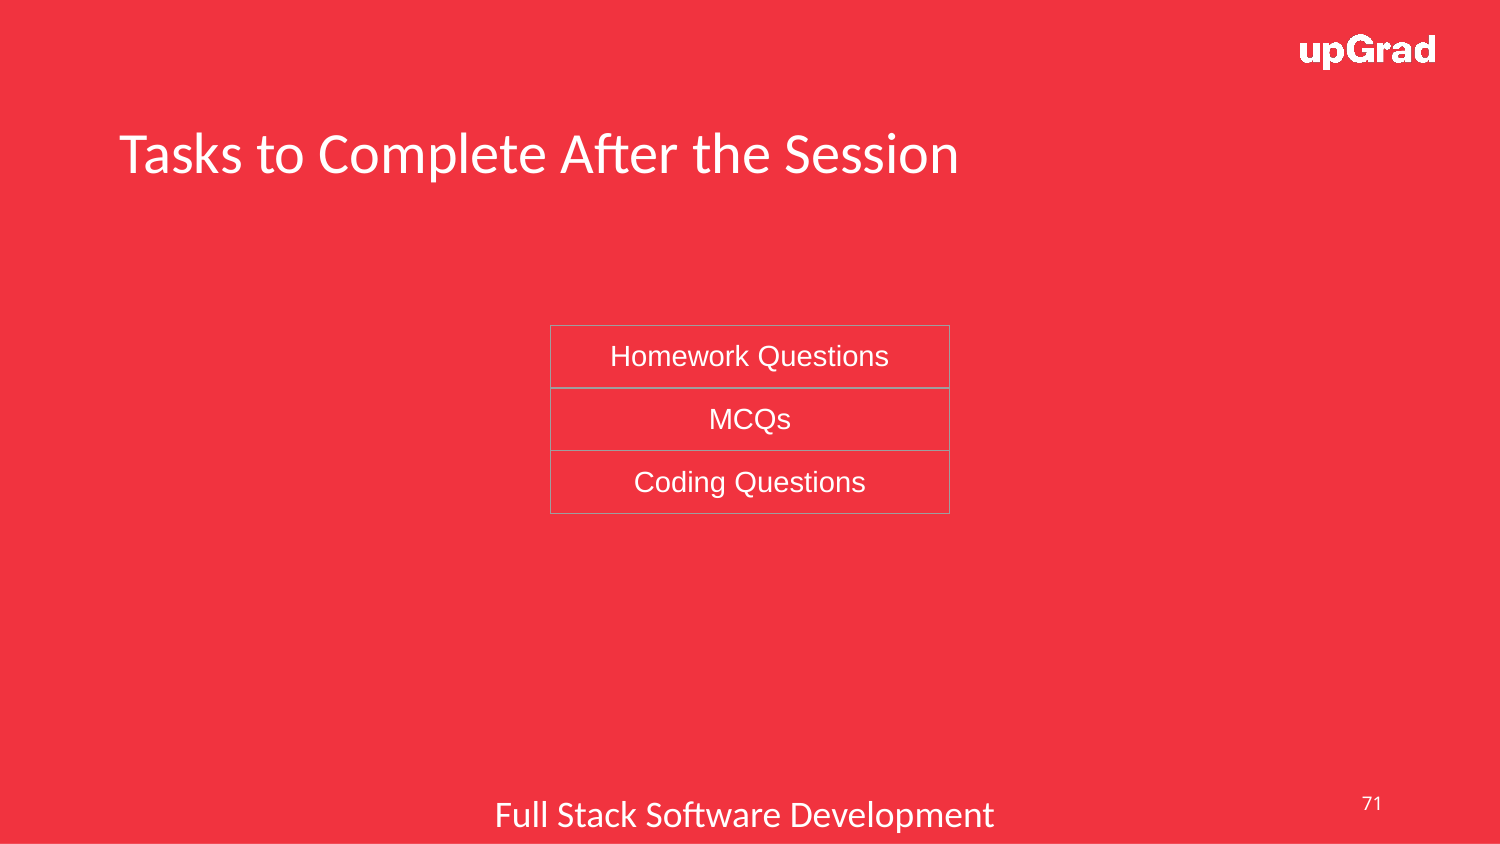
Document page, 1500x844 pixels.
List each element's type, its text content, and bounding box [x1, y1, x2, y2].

table_cell Coding Questions [551, 451, 949, 513]
table_cell MCQs [551, 389, 949, 450]
table_header Homework Questions [551, 326, 949, 387]
footer Full Stack Software Development [479, 782, 1021, 827]
picture [1300, 34, 1435, 70]
text_box Tasks to Complete After the Session [104, 107, 1039, 194]
slide_number ‹#› [1060, 782, 1399, 827]
